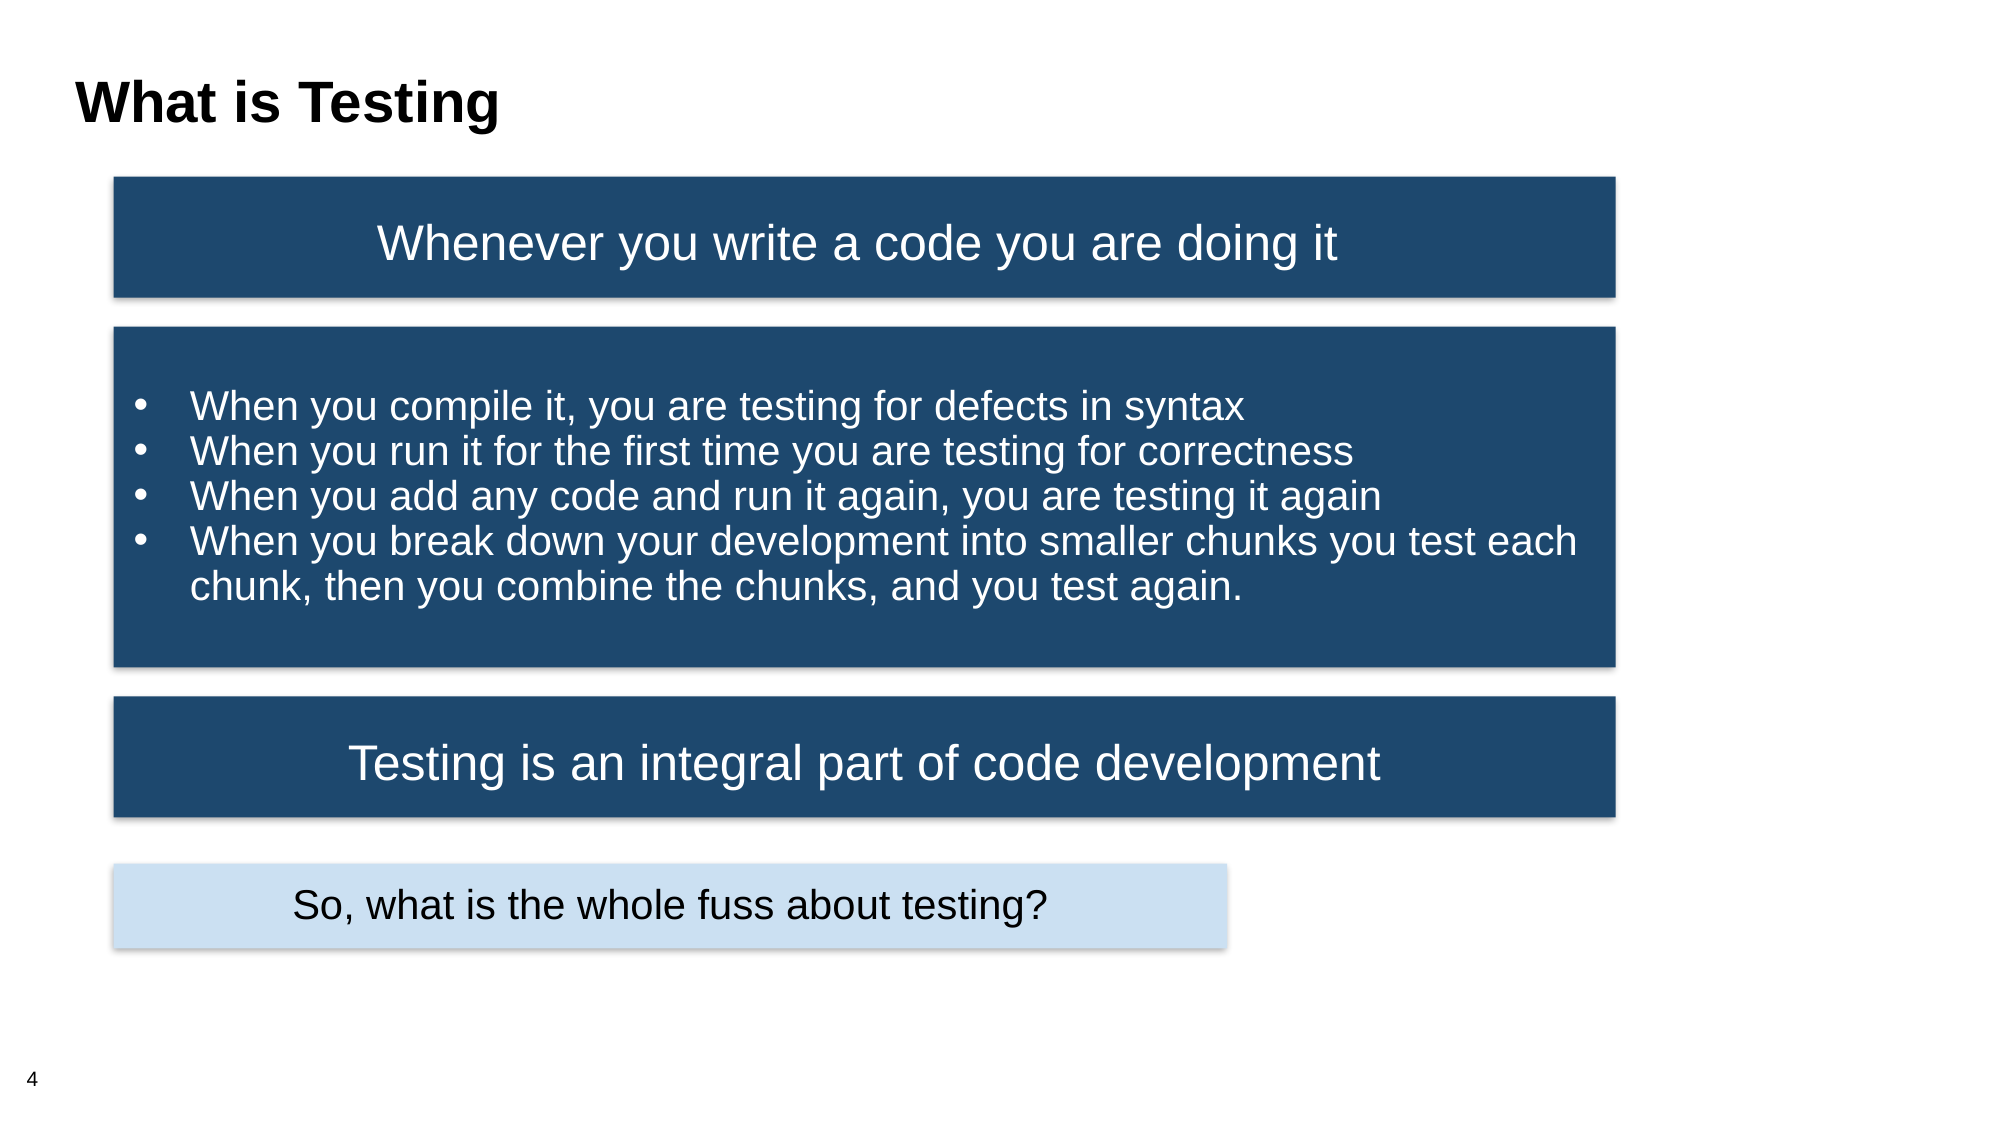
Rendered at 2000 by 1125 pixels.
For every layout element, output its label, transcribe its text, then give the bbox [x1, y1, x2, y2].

text_box So, what is the whole fuss about testing? [113, 863, 1228, 949]
text_box Testing is an integral part of code development [113, 696, 1616, 818]
title What is Testing [59, 67, 1927, 218]
text_box Whenever you write a code you are doing it [113, 176, 1616, 298]
text_box When you compile it, you are testing for defects in syntax When you run it for the first time you are testing for correctness When you add any code and run it again, you are testing it again When you break down your development into smaller chunks you test each chunk, then you combine the chunks, and you test again. [113, 326, 1616, 668]
